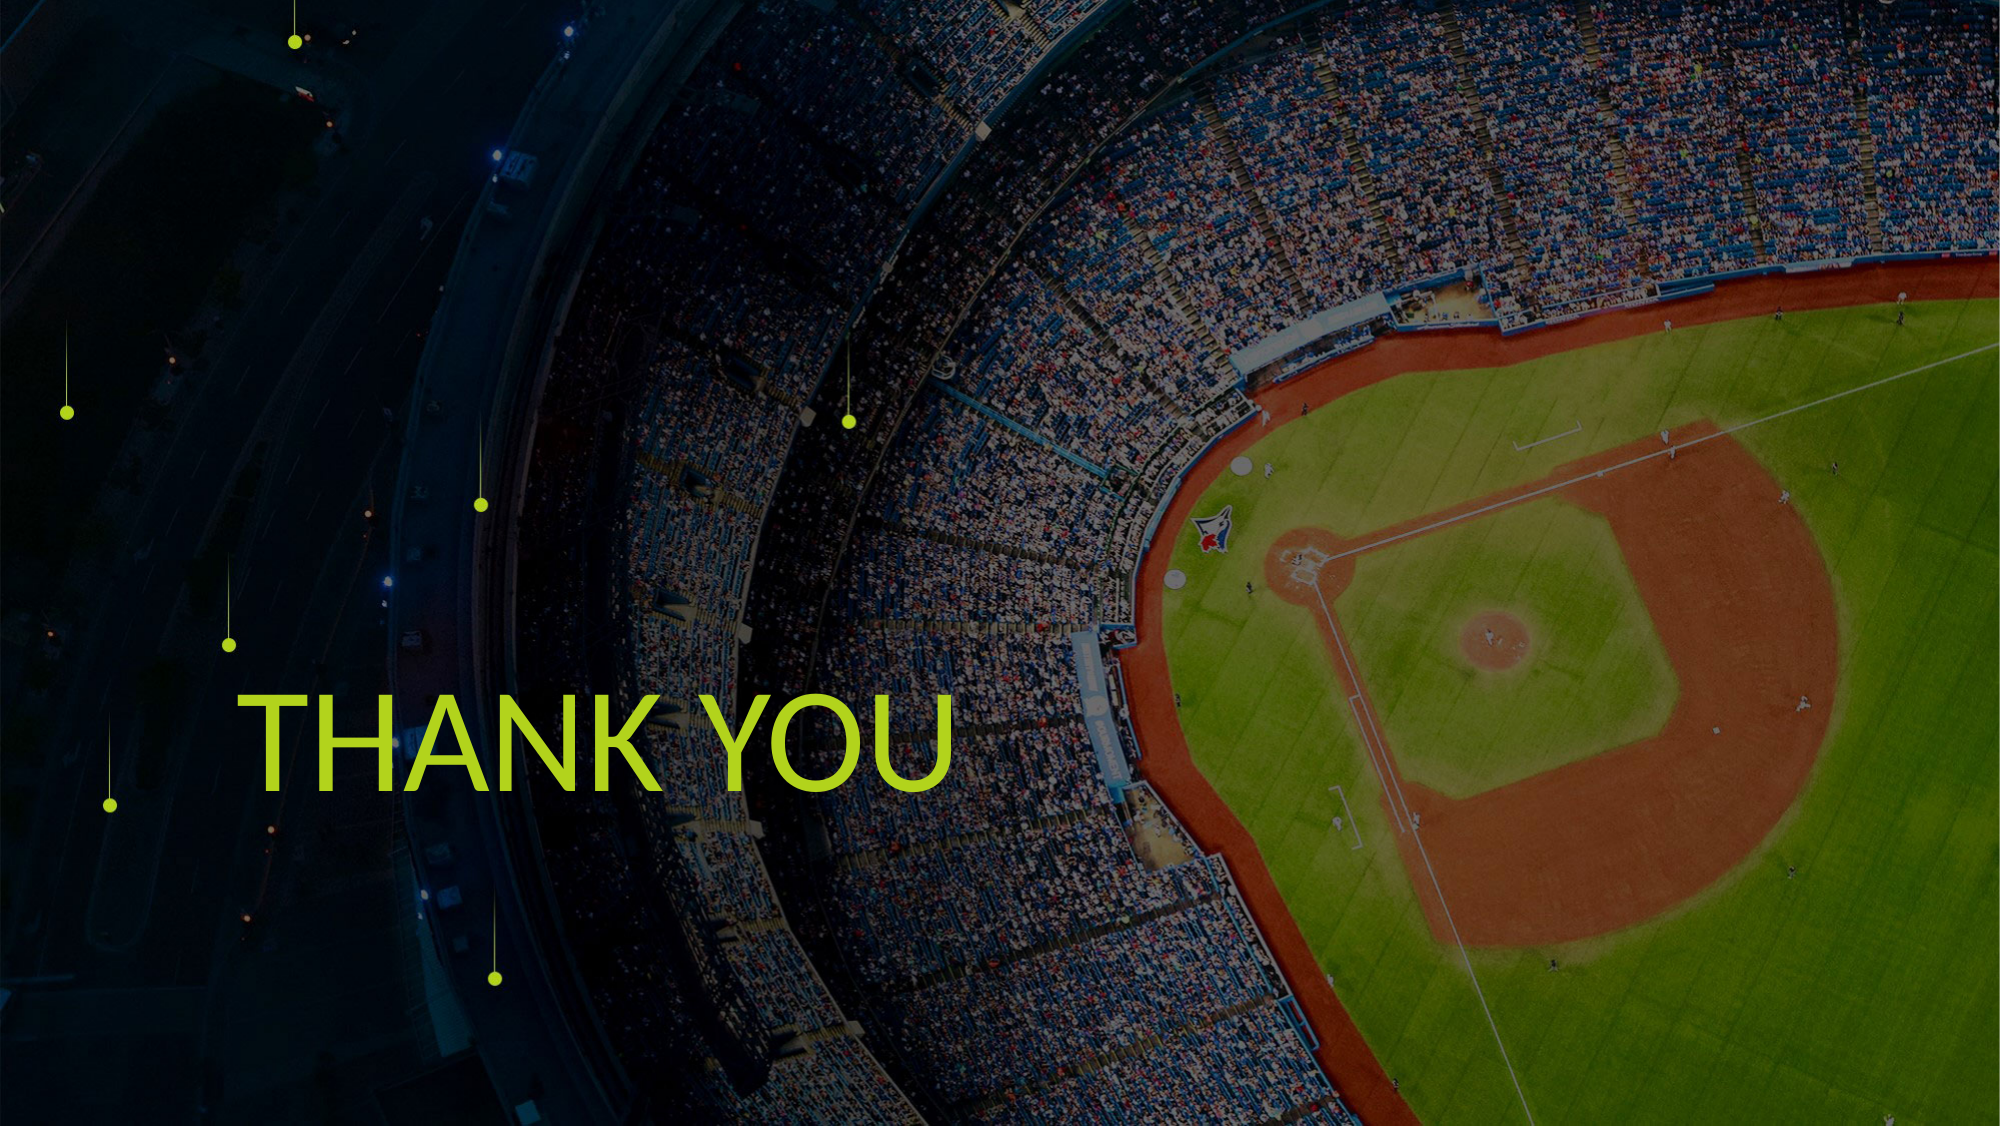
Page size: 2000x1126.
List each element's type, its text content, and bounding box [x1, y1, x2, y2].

picture [0, 0, 2000, 1126]
title THANK YOU [220, 633, 1176, 859]
